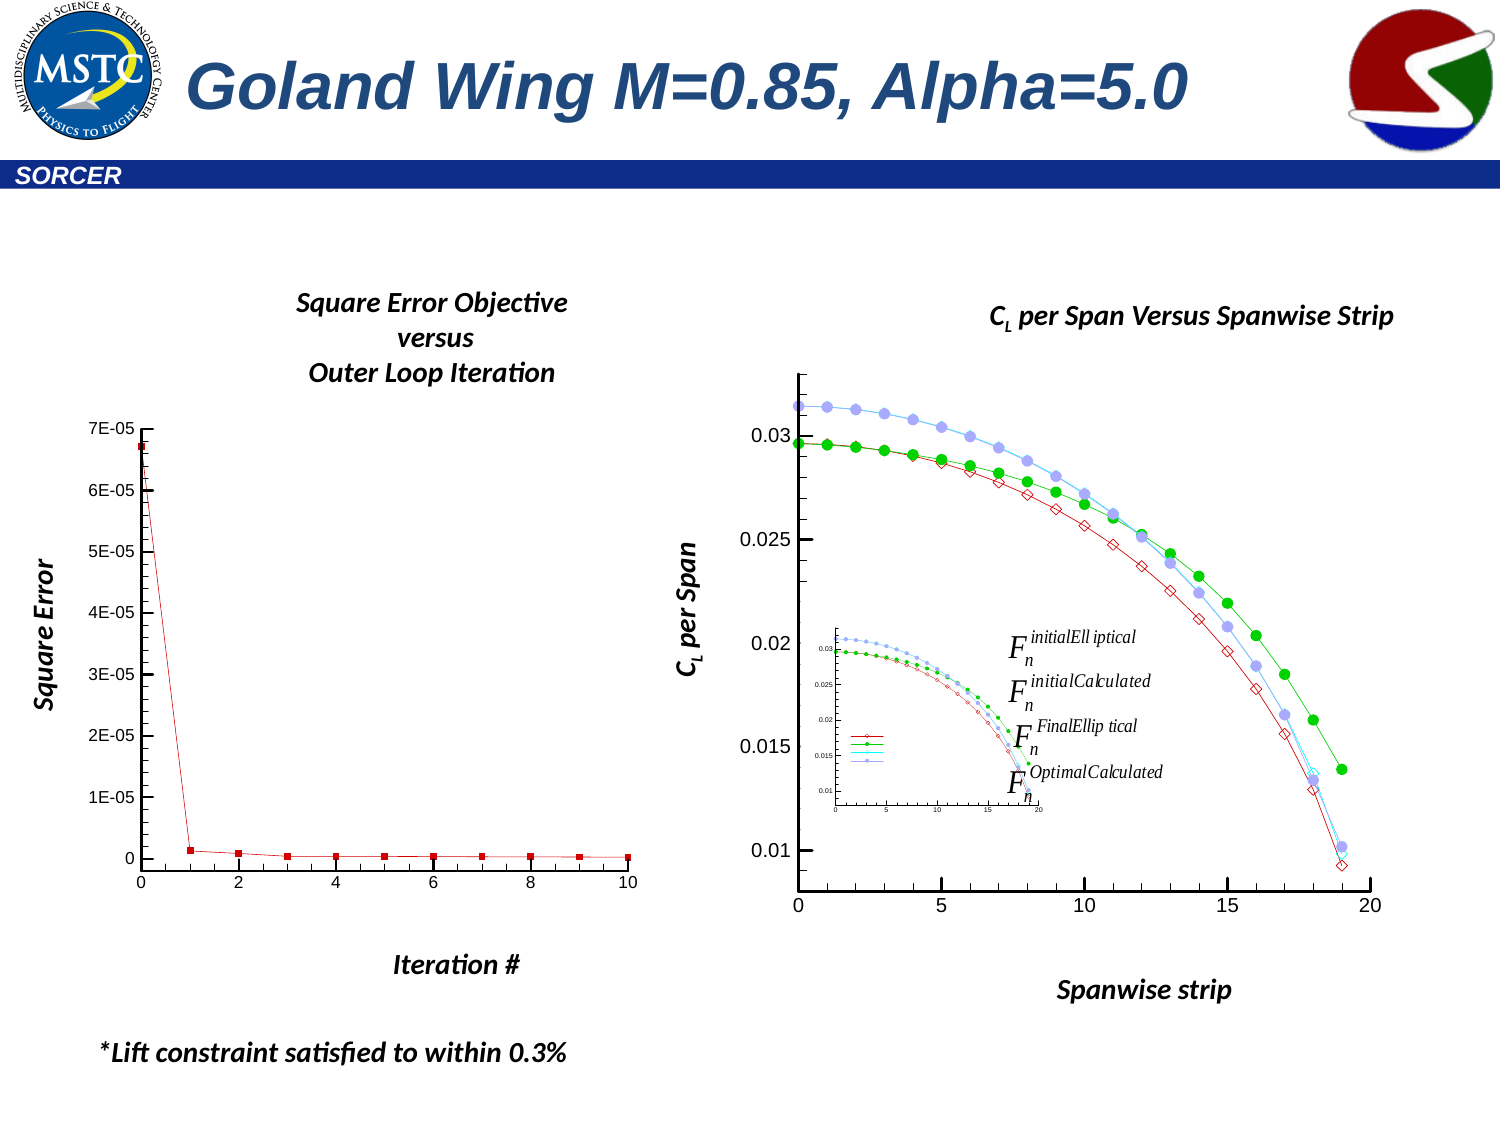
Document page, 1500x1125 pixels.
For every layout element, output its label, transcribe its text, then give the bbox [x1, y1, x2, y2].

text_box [1002, 622, 1145, 666]
text_box Square Error Objective versus Outer Loop Iteration [281, 278, 583, 358]
text_box Square Error [19, 544, 51, 726]
title Goland Wing M=0.85, Alpha=5.0 [162, 2, 1213, 164]
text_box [1008, 711, 1146, 765]
text_box Iteration # [378, 943, 535, 985]
picture [1347, 7, 1495, 154]
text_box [1001, 757, 1172, 811]
picture [12, 0, 163, 148]
text_box Spanwise strip [1042, 974, 1248, 1010]
picture [56, 292, 1463, 966]
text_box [1002, 666, 1158, 720]
text_box *Lift constraint satisfied to within 0.3% [82, 1028, 583, 1073]
